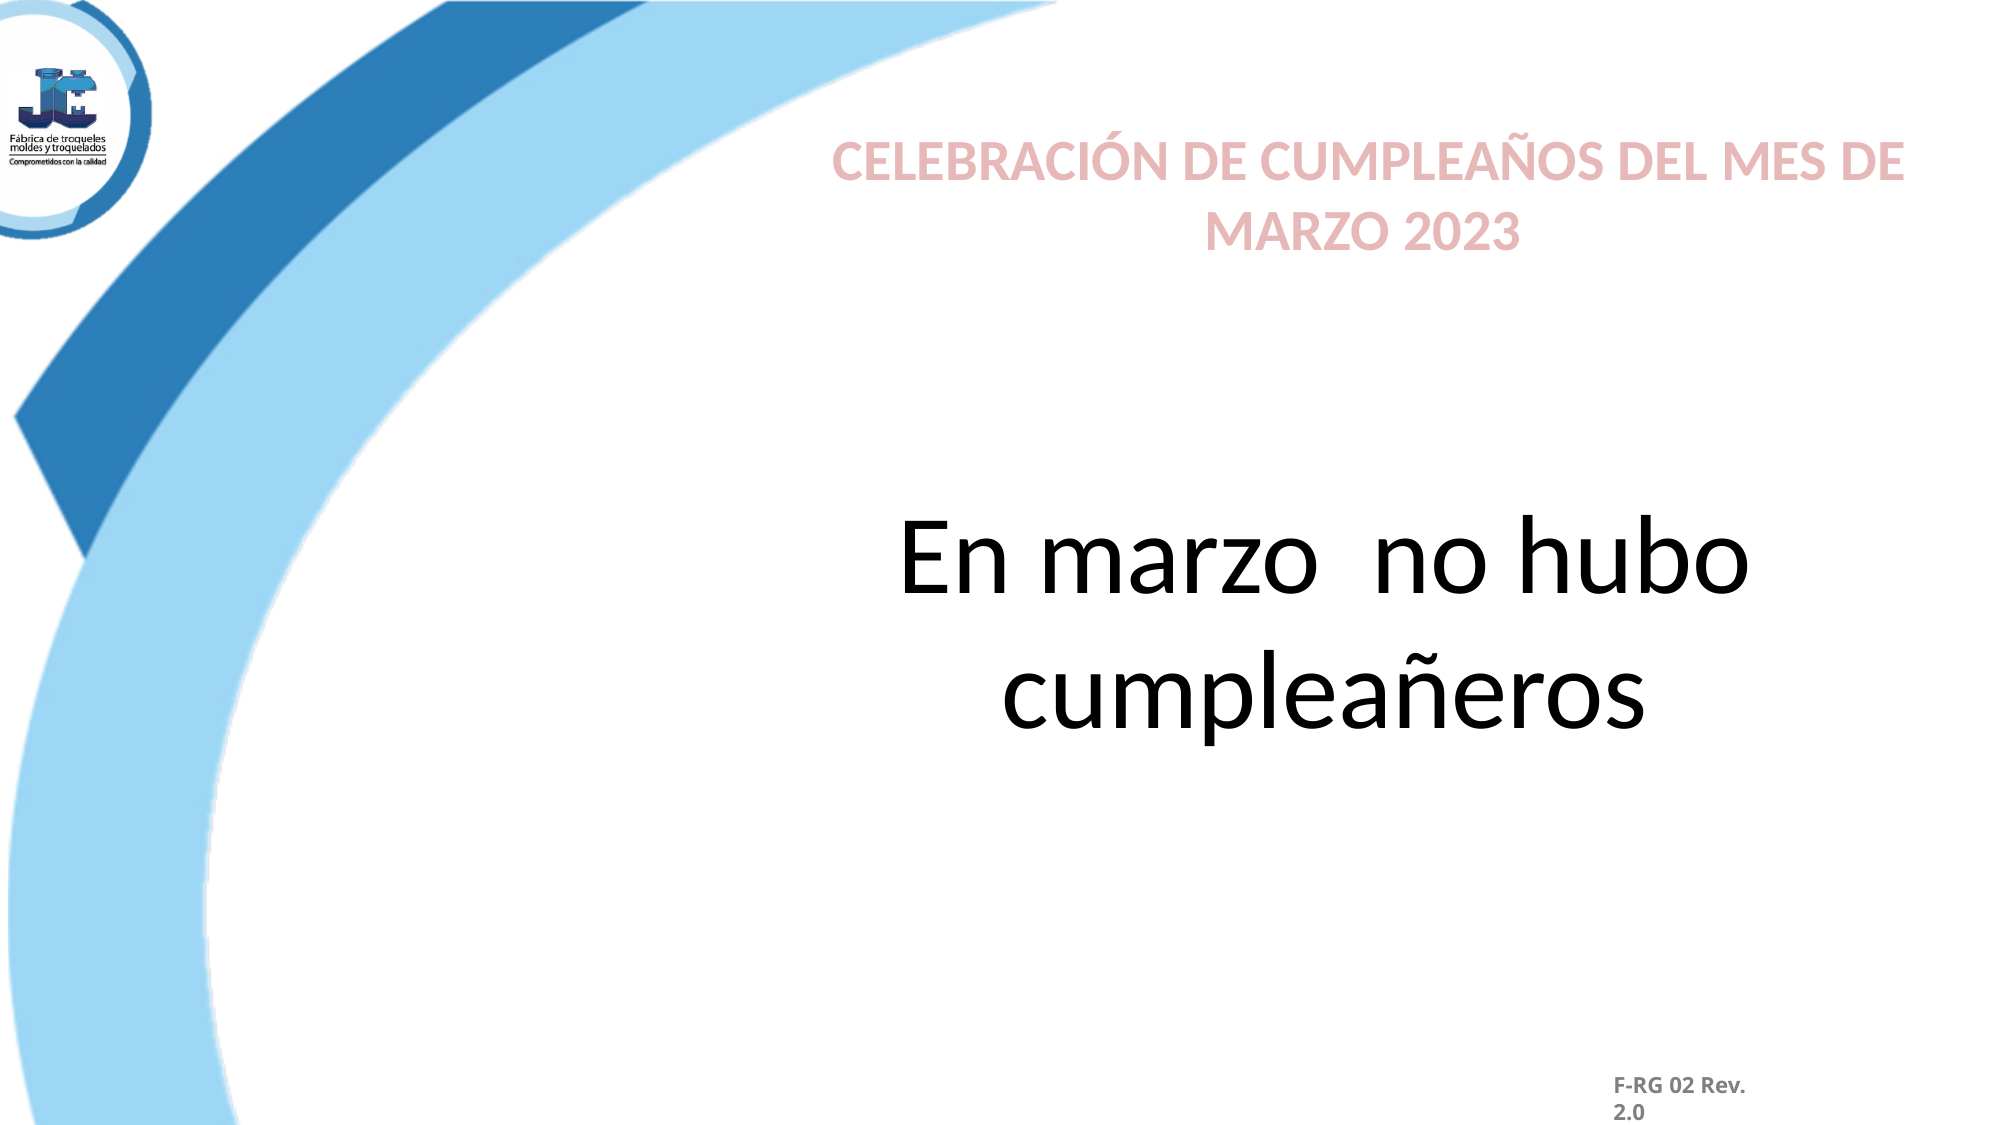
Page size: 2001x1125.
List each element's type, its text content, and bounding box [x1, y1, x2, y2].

picture [0, 0, 1880, 1123]
text_box CELEBRACIÓN DE CUMPLEAÑOS DEL MES DE MARZO 2023 [774, 114, 1965, 270]
text_box En marzo no hubo cumpleañeros [863, 473, 1787, 759]
